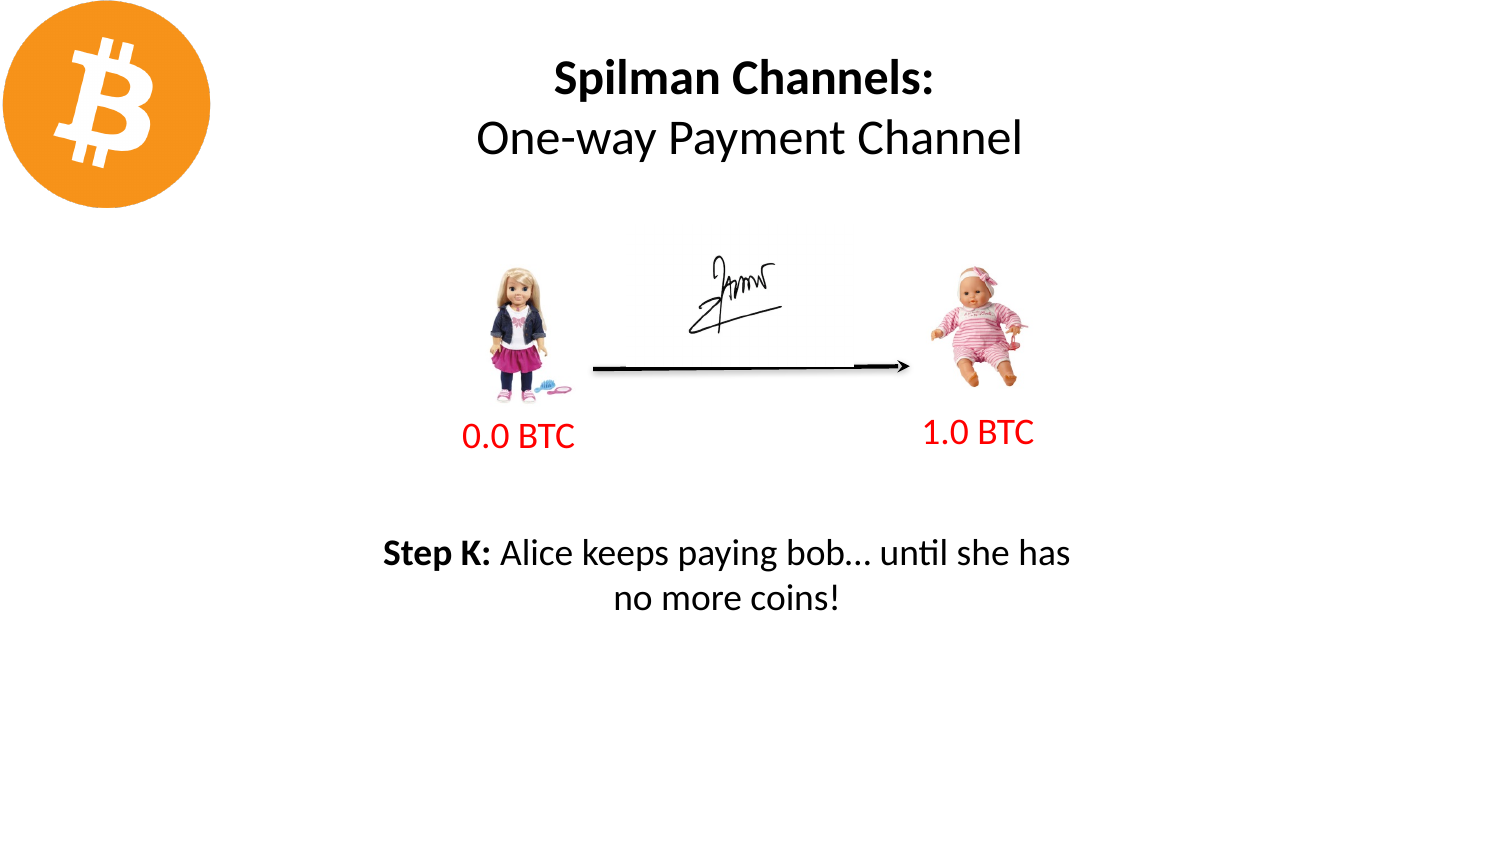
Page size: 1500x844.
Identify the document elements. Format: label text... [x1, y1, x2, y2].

text_box 1.0 BTC [906, 399, 1053, 445]
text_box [592, 365, 622, 370]
picture [459, 264, 602, 407]
picture [917, 264, 1042, 389]
text_box Step K: Alice keeps paying bob… until she has no more coins! [350, 512, 1105, 782]
title Spilman Channels: One-way Payment Channel [216, 33, 1425, 175]
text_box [858, 365, 911, 370]
picture [626, 224, 854, 367]
picture [0, 0, 212, 210]
text_box 0.0 BTC [447, 404, 594, 450]
